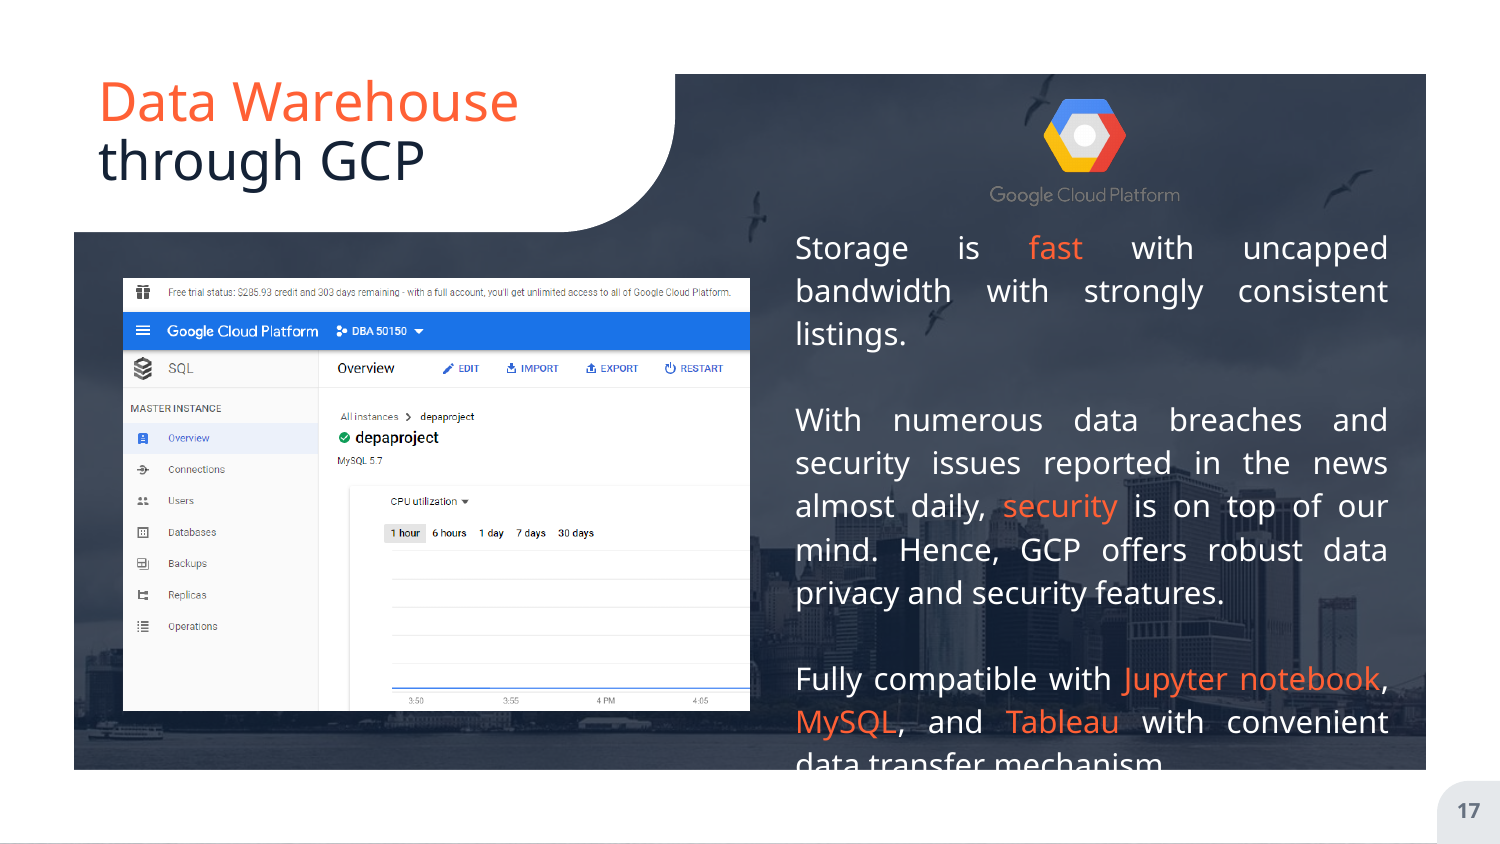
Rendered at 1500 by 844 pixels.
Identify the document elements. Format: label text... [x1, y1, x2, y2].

picture [123, 278, 751, 712]
picture [988, 97, 1180, 207]
list Storage is fast with uncapped bandwidth with strongly consistent listings. With numerous data breaches and security issues reported in the news almost daily, security is on top of our mind. Hence, GCP offers robust data privacy and security features. Fully compatible with Jupyter notebook, MySQL, and Tableau with convenient data transfer mechanism. [795, 222, 1390, 719]
slide_number ‹#› [1437, 780, 1500, 844]
title Data Warehouse through GCP [98, 44, 668, 223]
